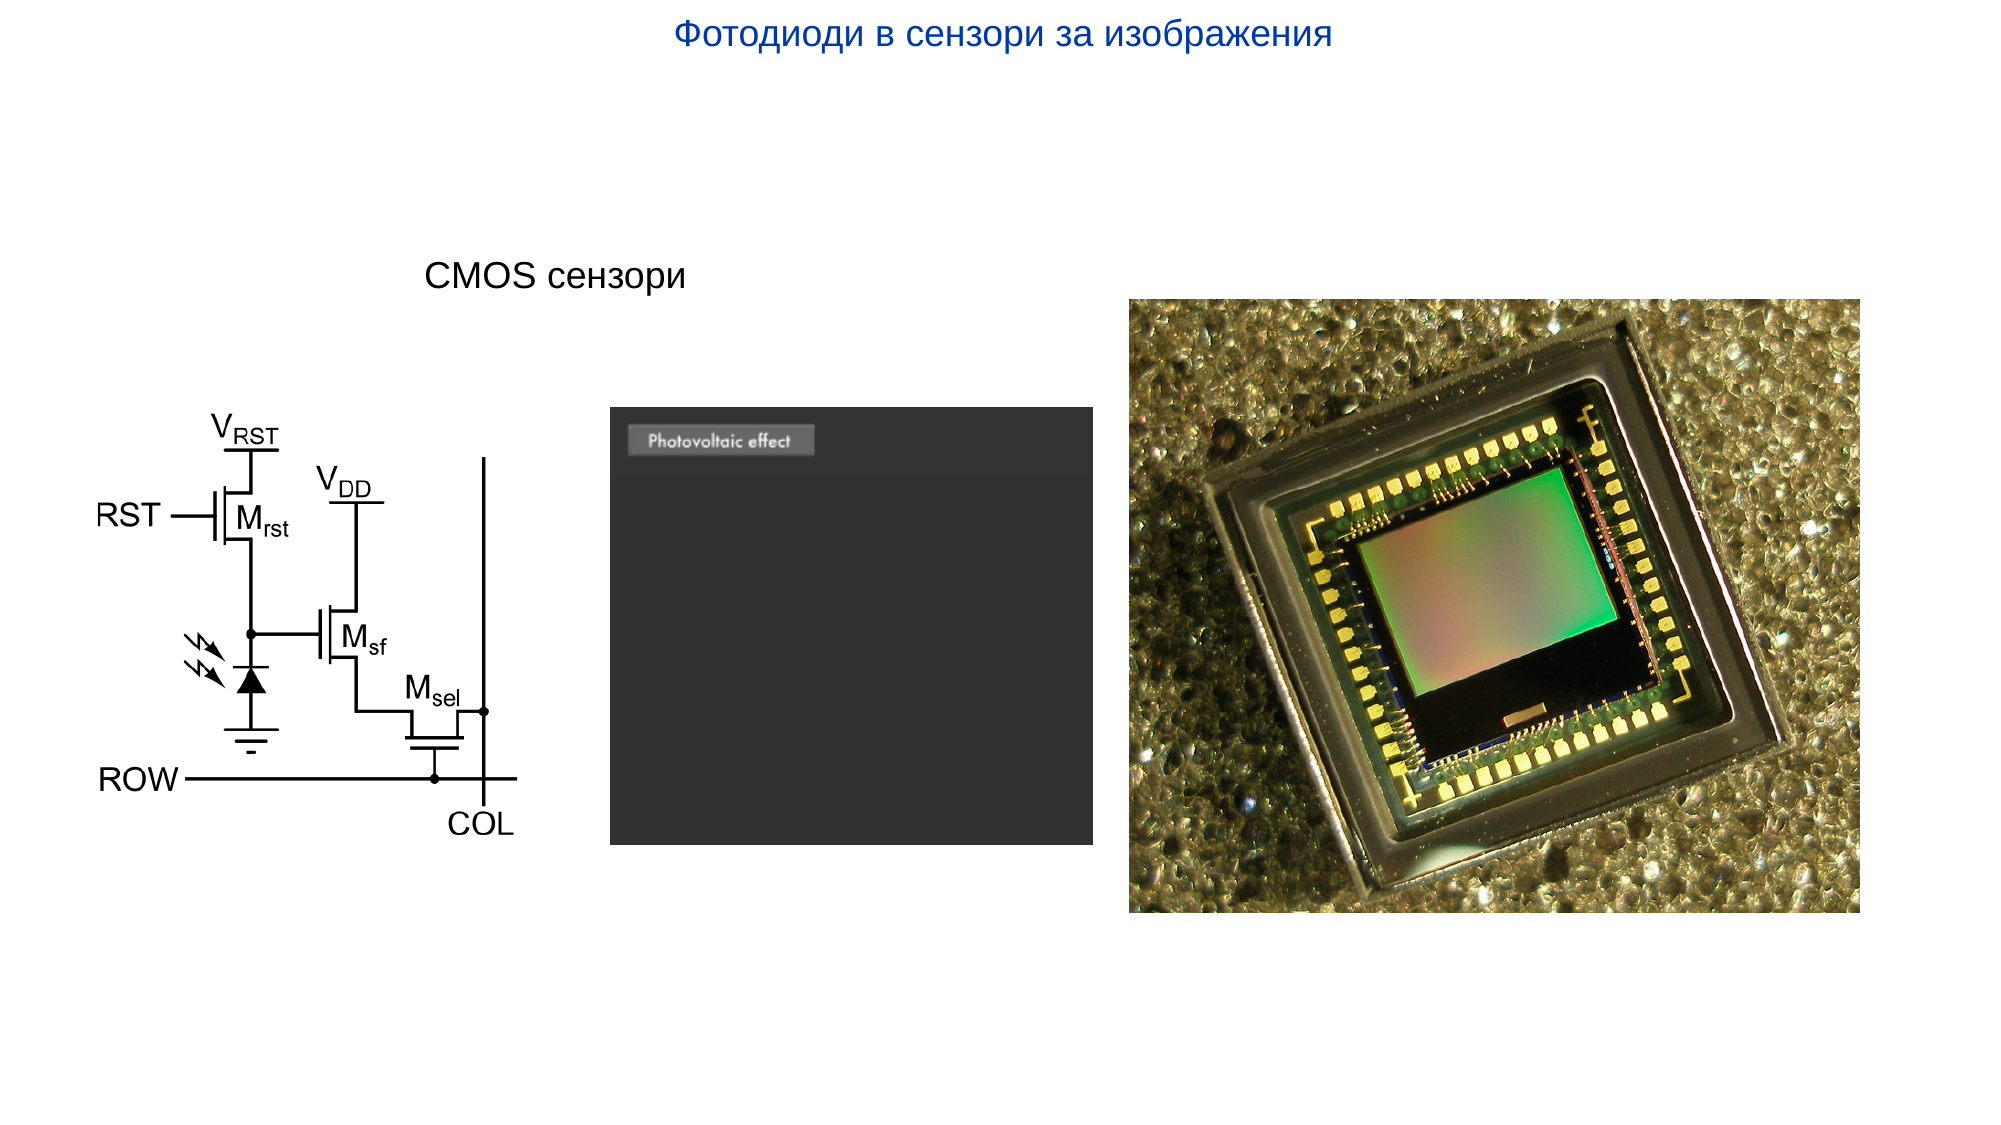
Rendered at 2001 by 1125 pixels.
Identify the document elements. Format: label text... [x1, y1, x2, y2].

picture [1129, 299, 1860, 914]
picture [78, 396, 542, 855]
text_box CMOS сензори [409, 243, 1410, 304]
picture [609, 406, 1094, 845]
text_box Фотодиоди в сензори за изображения [7, 1, 2000, 61]
